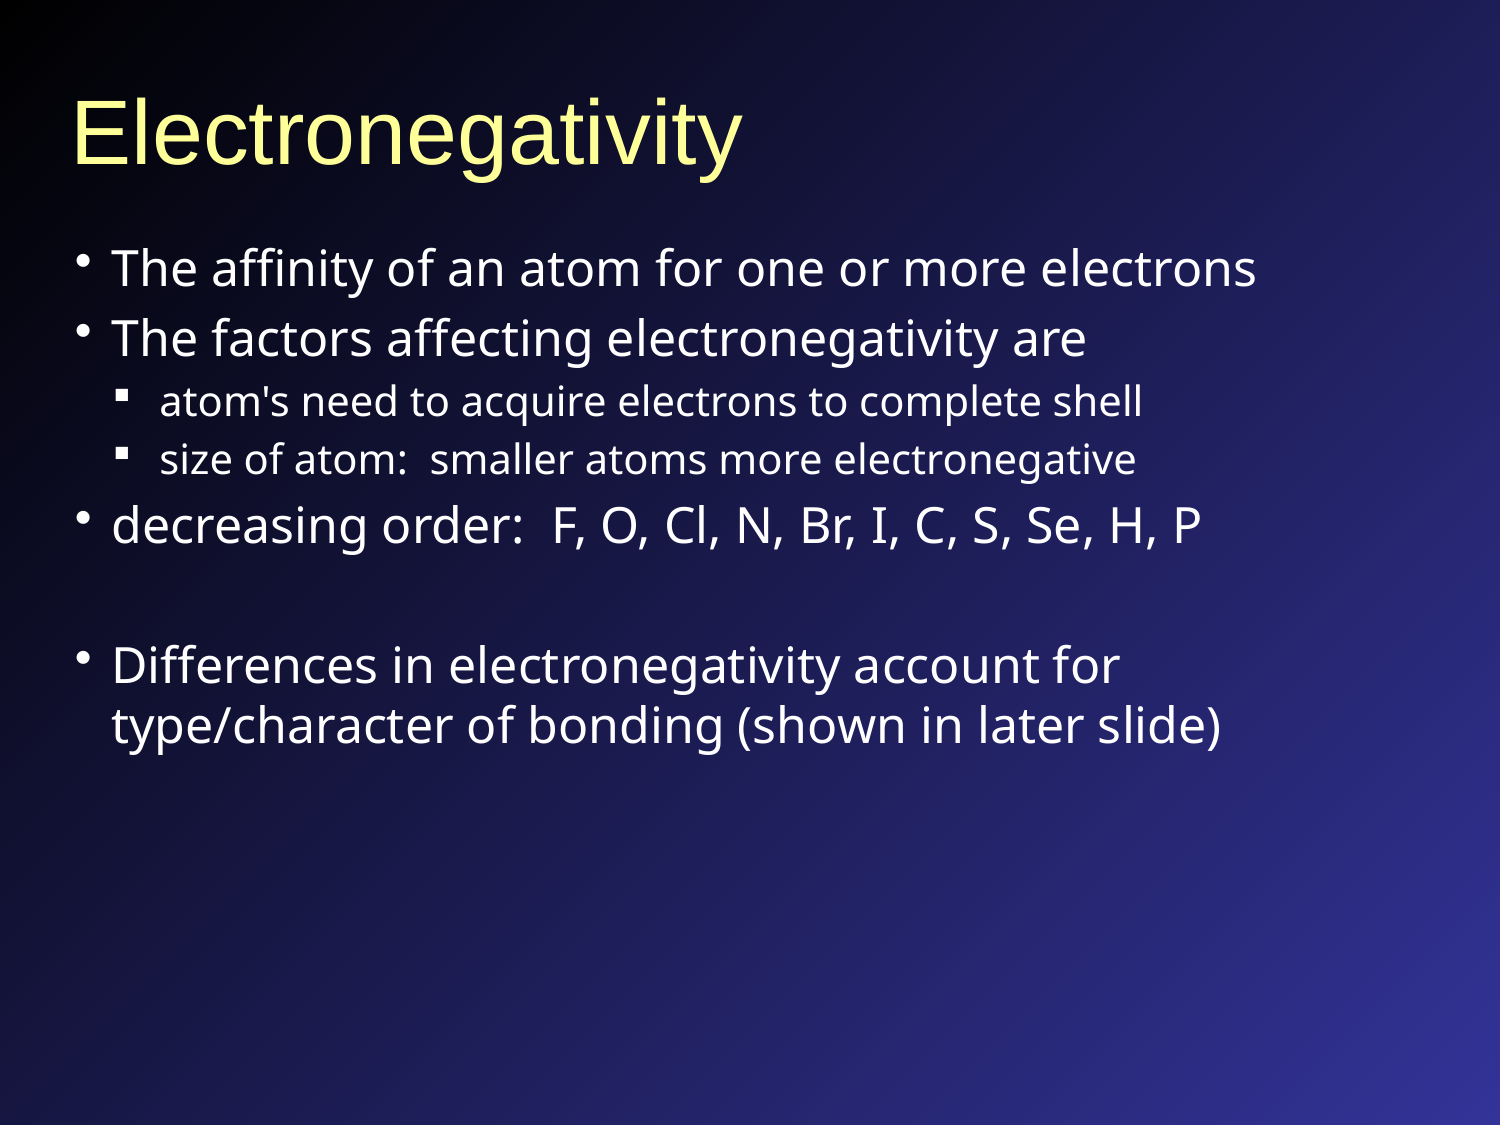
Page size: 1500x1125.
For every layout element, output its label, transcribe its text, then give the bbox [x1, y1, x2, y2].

list The affinity of an atom for one or more electrons The factors affecting electronegativity are atom's need to acquire electrons to complete shell size of atom: smaller atoms more electronegative decreasing order: F, O, Cl, N, Br, I, C, S, Se, H, P Differences in electronegativity account for type/character of bonding (shown in later slide) [59, 228, 1437, 1006]
title Electronegativity [55, 65, 1435, 192]
